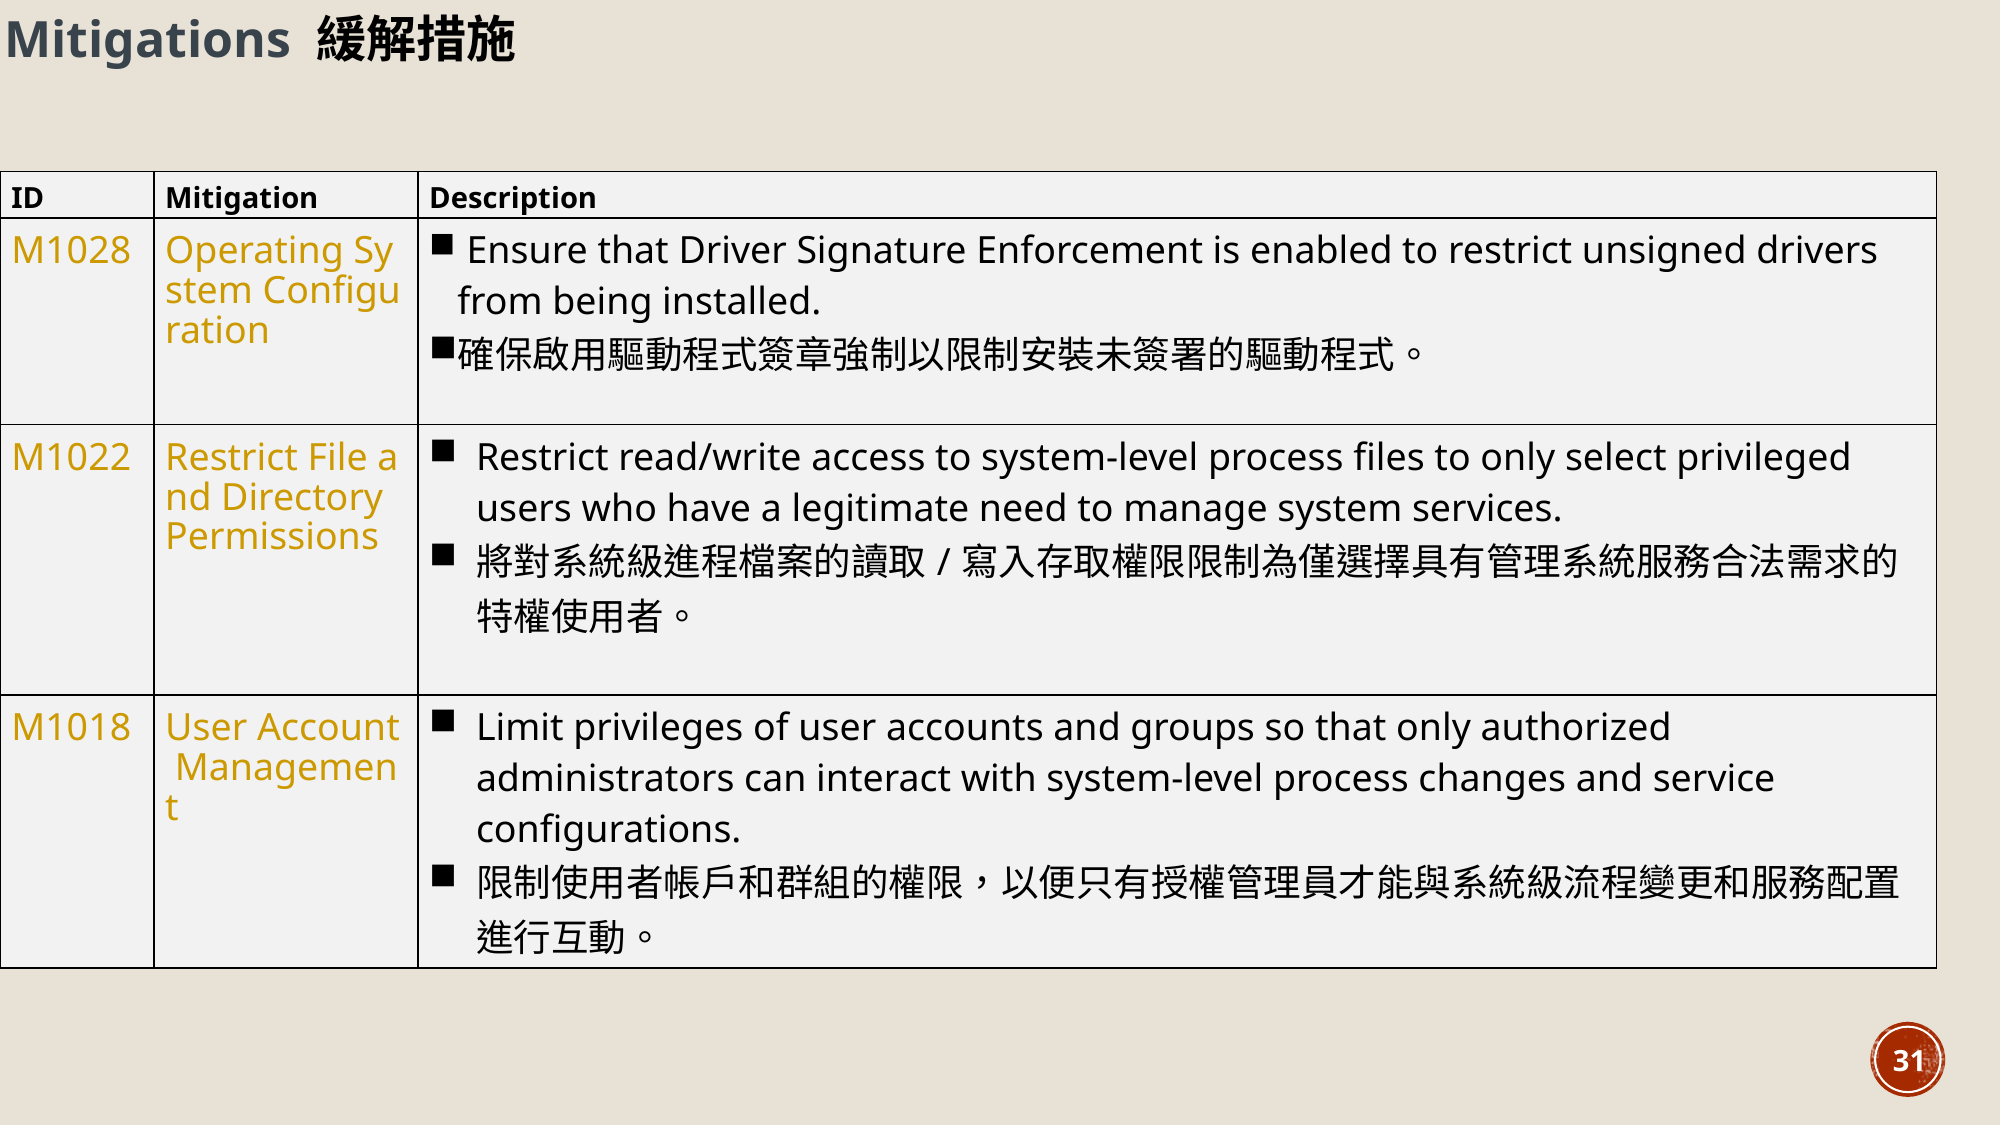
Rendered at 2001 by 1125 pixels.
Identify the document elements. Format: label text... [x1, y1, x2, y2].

table_cell User Account Management [155, 696, 417, 967]
table_cell Restrict File and Directory Permissions [155, 425, 417, 694]
table_header Operating System Configuration [155, 219, 417, 424]
table_cell Restrict read/write access to system-level process files to only select privileged users who have a legitimate need to manage system services. 將對系統級進程檔案的讀取/寫入存取權限限制為僅選擇具有管理系統服務合法需求的特權使用者。 [419, 425, 1936, 694]
table_header ID [1, 172, 153, 217]
text_box Mitigations 緩解措施 [0, 0, 532, 75]
table_header Ensure that Driver Signature Enforcement is enabled to restrict unsigned drivers from being installed. 確保啟用驅動程式簽章強制以限制安裝未簽署的驅動程式。 [419, 219, 1936, 424]
table_header M1028 [1, 219, 153, 424]
table_cell M1018 [1, 696, 153, 967]
table_header Mitigation [155, 172, 417, 217]
table_header Description [419, 172, 1936, 217]
slide_number 31 [1857, 1032, 1963, 1093]
table_cell M1022 [1, 425, 153, 694]
table_cell Limit privileges of user accounts and groups so that only authorized administrators can interact with system-level process changes and service configurations. 限制使用者帳戶和群組的權限，以便只有授權管理員才能與系統級流程變更和服務配置進行互動。 [419, 696, 1936, 967]
